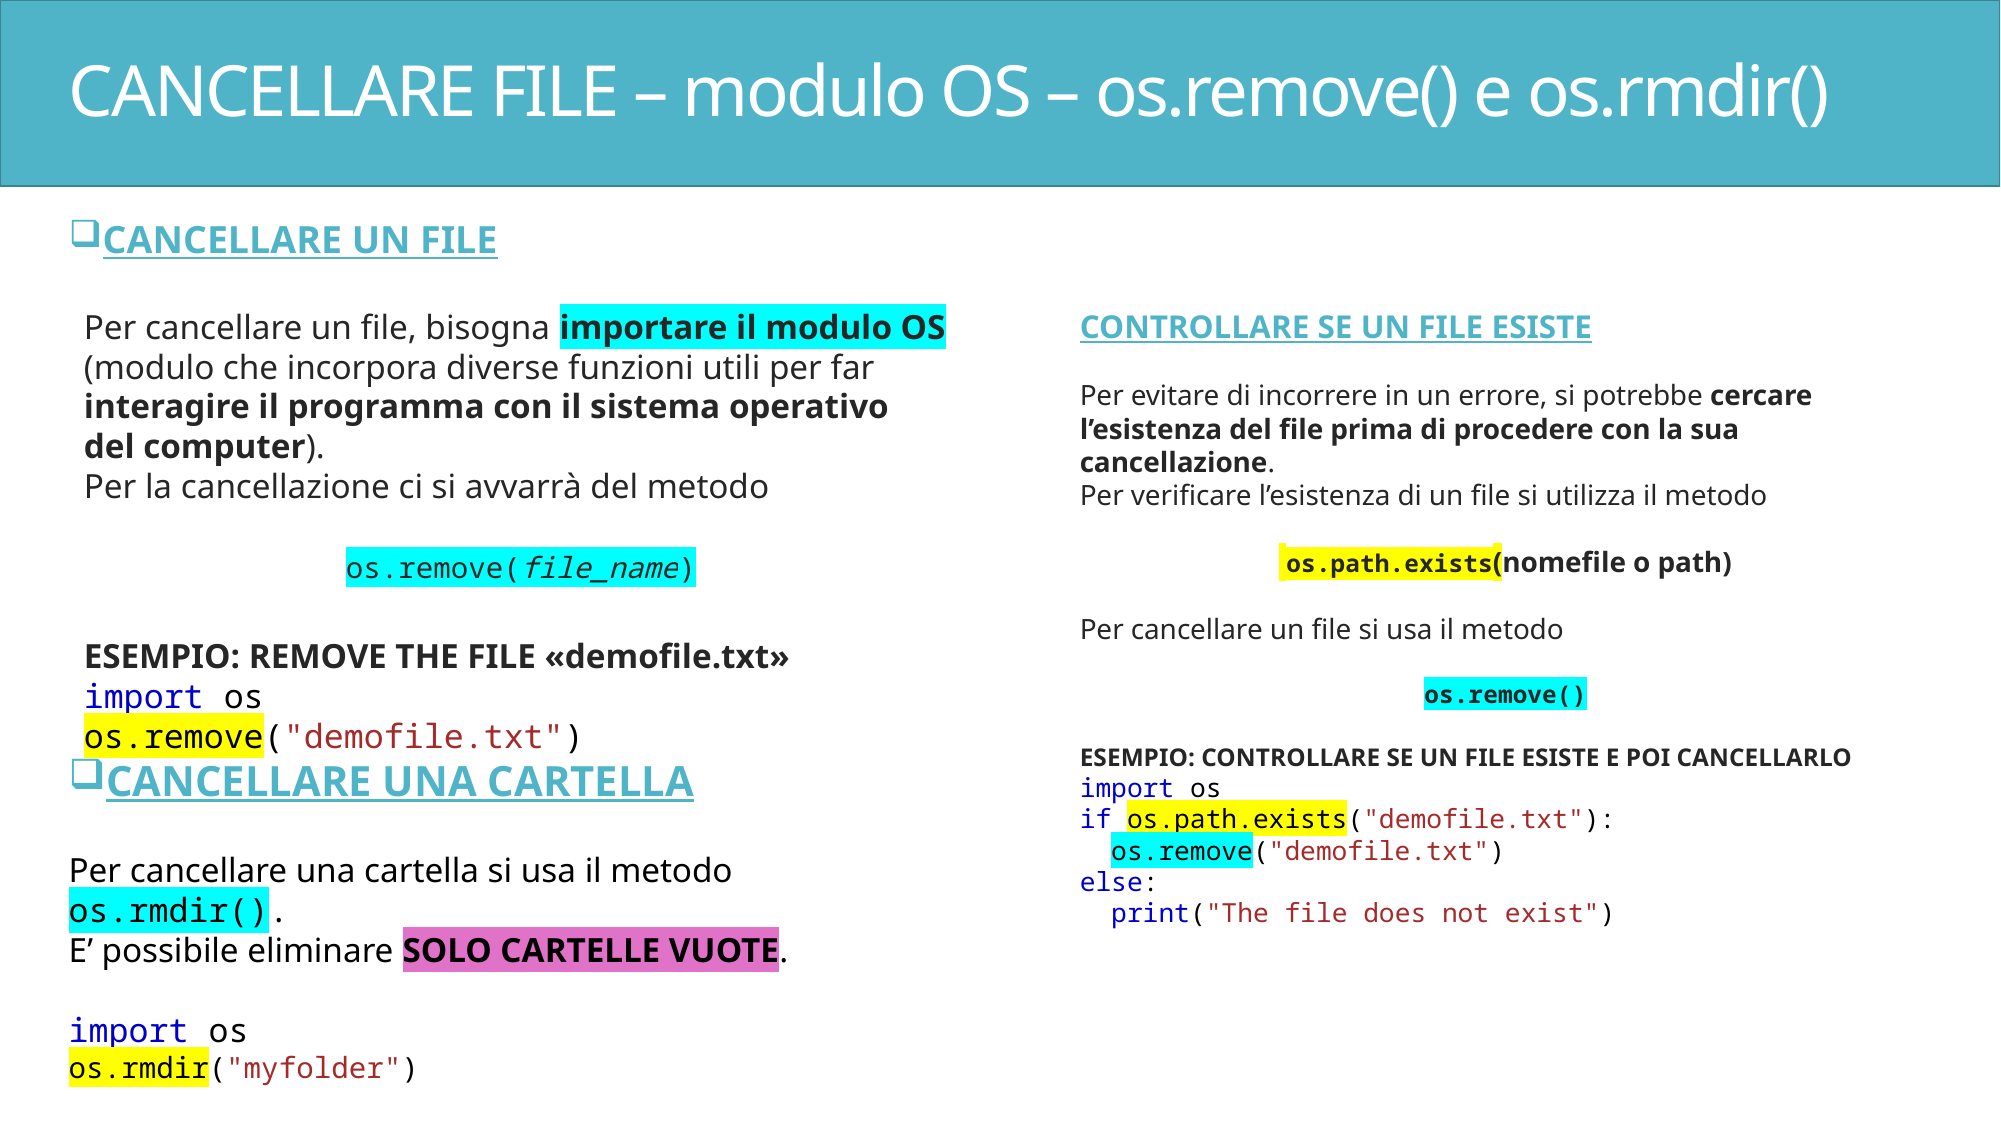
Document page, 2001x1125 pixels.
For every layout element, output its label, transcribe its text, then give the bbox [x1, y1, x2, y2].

list CANCELLARE UN FILE Per cancellare un file, bisogna importare il modulo OS (modulo che incorpora diverse funzioni utili per far interagire il programma con il sistema operativo del computer). Per la cancellazione ci si avvarrà del metodo os.remove(file_name) ESEMPIO: REMOVE THE FILE «demofile.txt» import os os.remove("demofile.txt") [53, 208, 964, 791]
text_box CANCELLARE UNA CARTELLA Per cancellare una cartella si usa il metodo os.rmdir(). E’ possibile eliminare SOLO CARTELLE VUOTE. import os os.rmdir("myfolder") [53, 747, 873, 1092]
list CONTROLLARE SE UN FILE ESISTE Per evitare di incorrere in un errore, si potrebbe cercare l’esistenza del file prima di procedere con la sua cancellazione. Per verificare l’esistenza di un file si utilizza il metodo os.path.exists(nomefile o path) Per cancellare un file si usa il metodo os.remove() ESEMPIO: CONTROLLARE SE UN FILE ESISTE E POI CANCELLARLO import os if os.path.exists("demofile.txt"): os.remove("demofile.txt") else: print("The file does not exist") [1064, 299, 1946, 939]
title CANCELLARE FILE – modulo OS – os.remove() e os.rmdir() [53, 19, 1949, 170]
